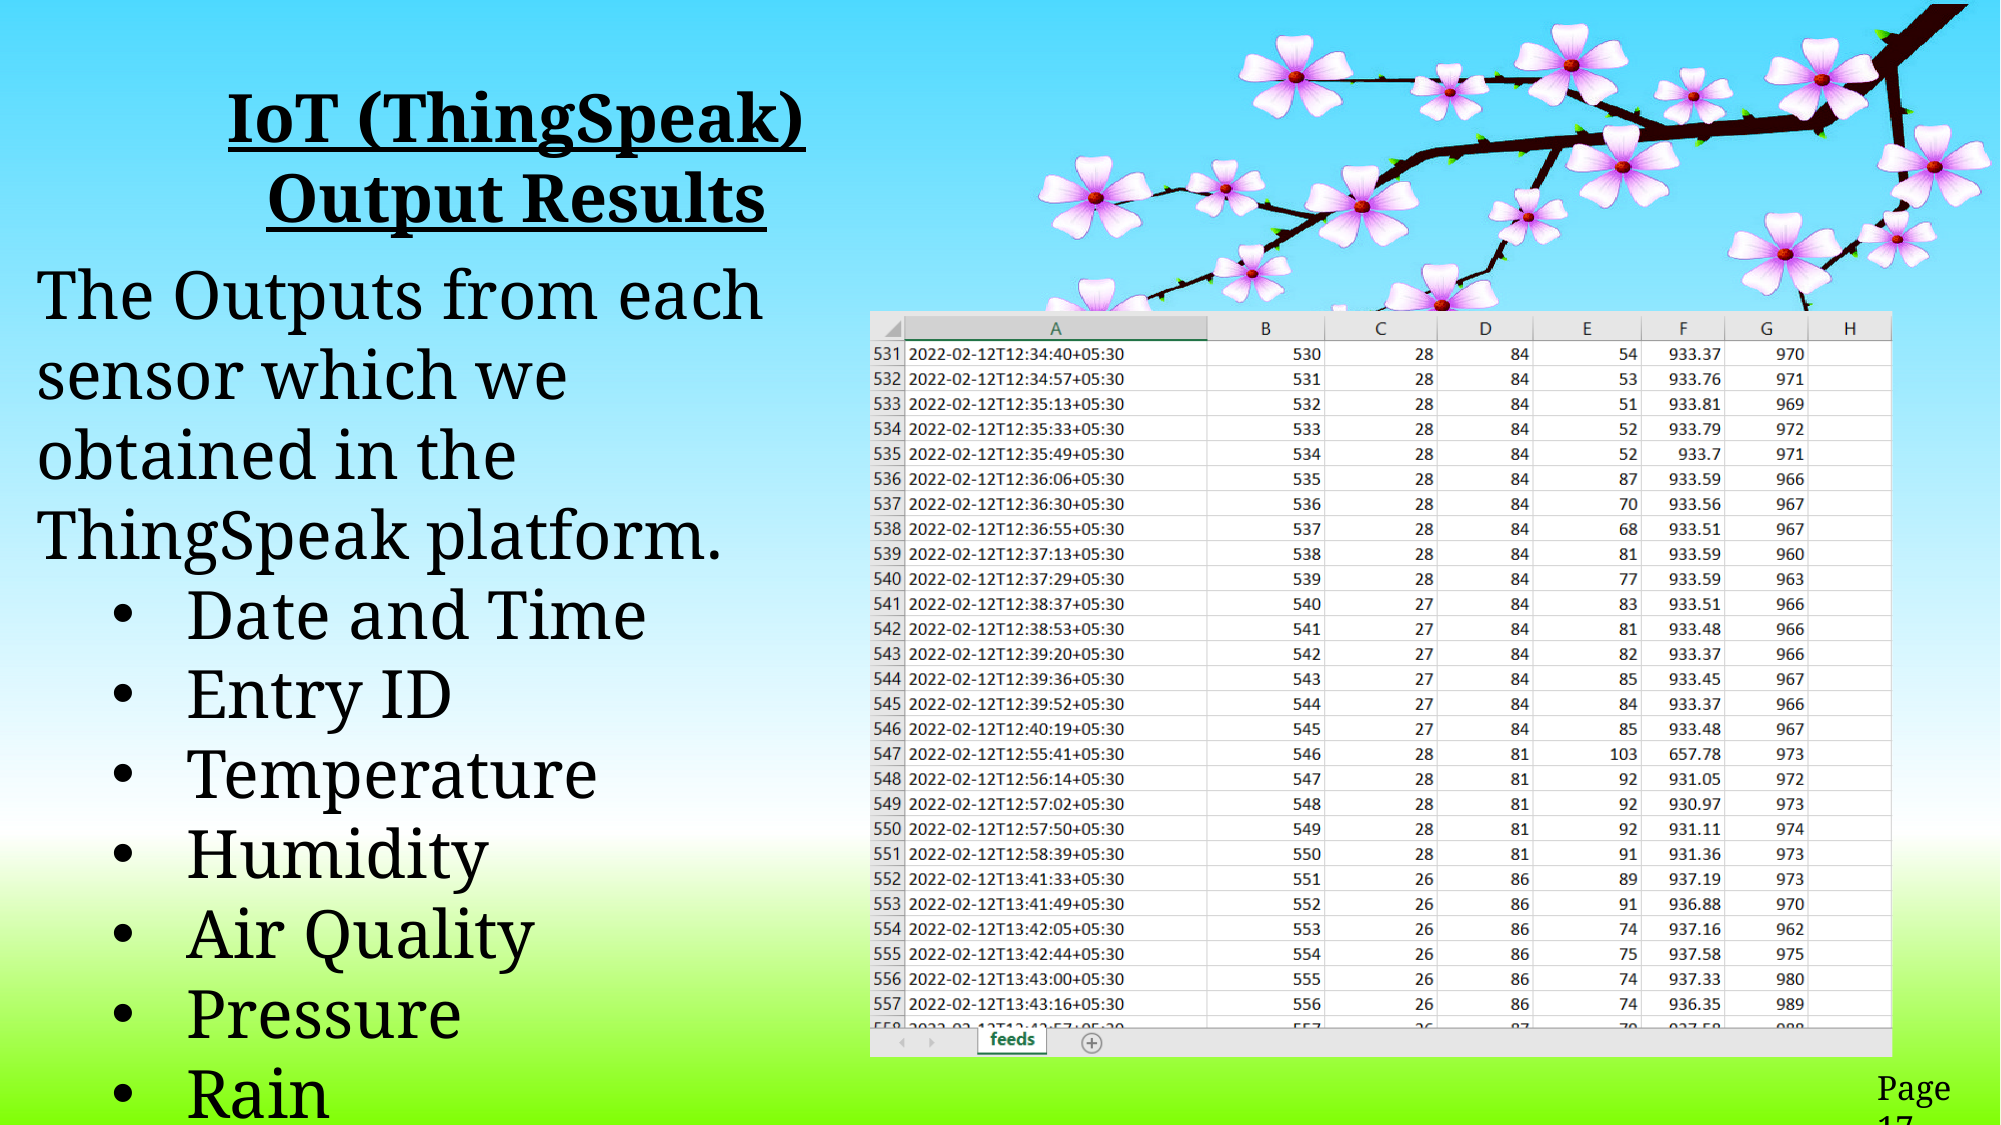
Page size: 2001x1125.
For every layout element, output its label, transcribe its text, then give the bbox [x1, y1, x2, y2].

text_box The Outputs from each sensor which we obtained in the ThingSpeak platform. Date and Time Entry ID Temperature Humidity Air Quality Pressure Rain [21, 245, 793, 1125]
text_box IoT (ThingSpeak) Output Results [163, 68, 871, 243]
picture [0, 0, 2001, 1125]
text_box Page 17 [1862, 1059, 2000, 1125]
